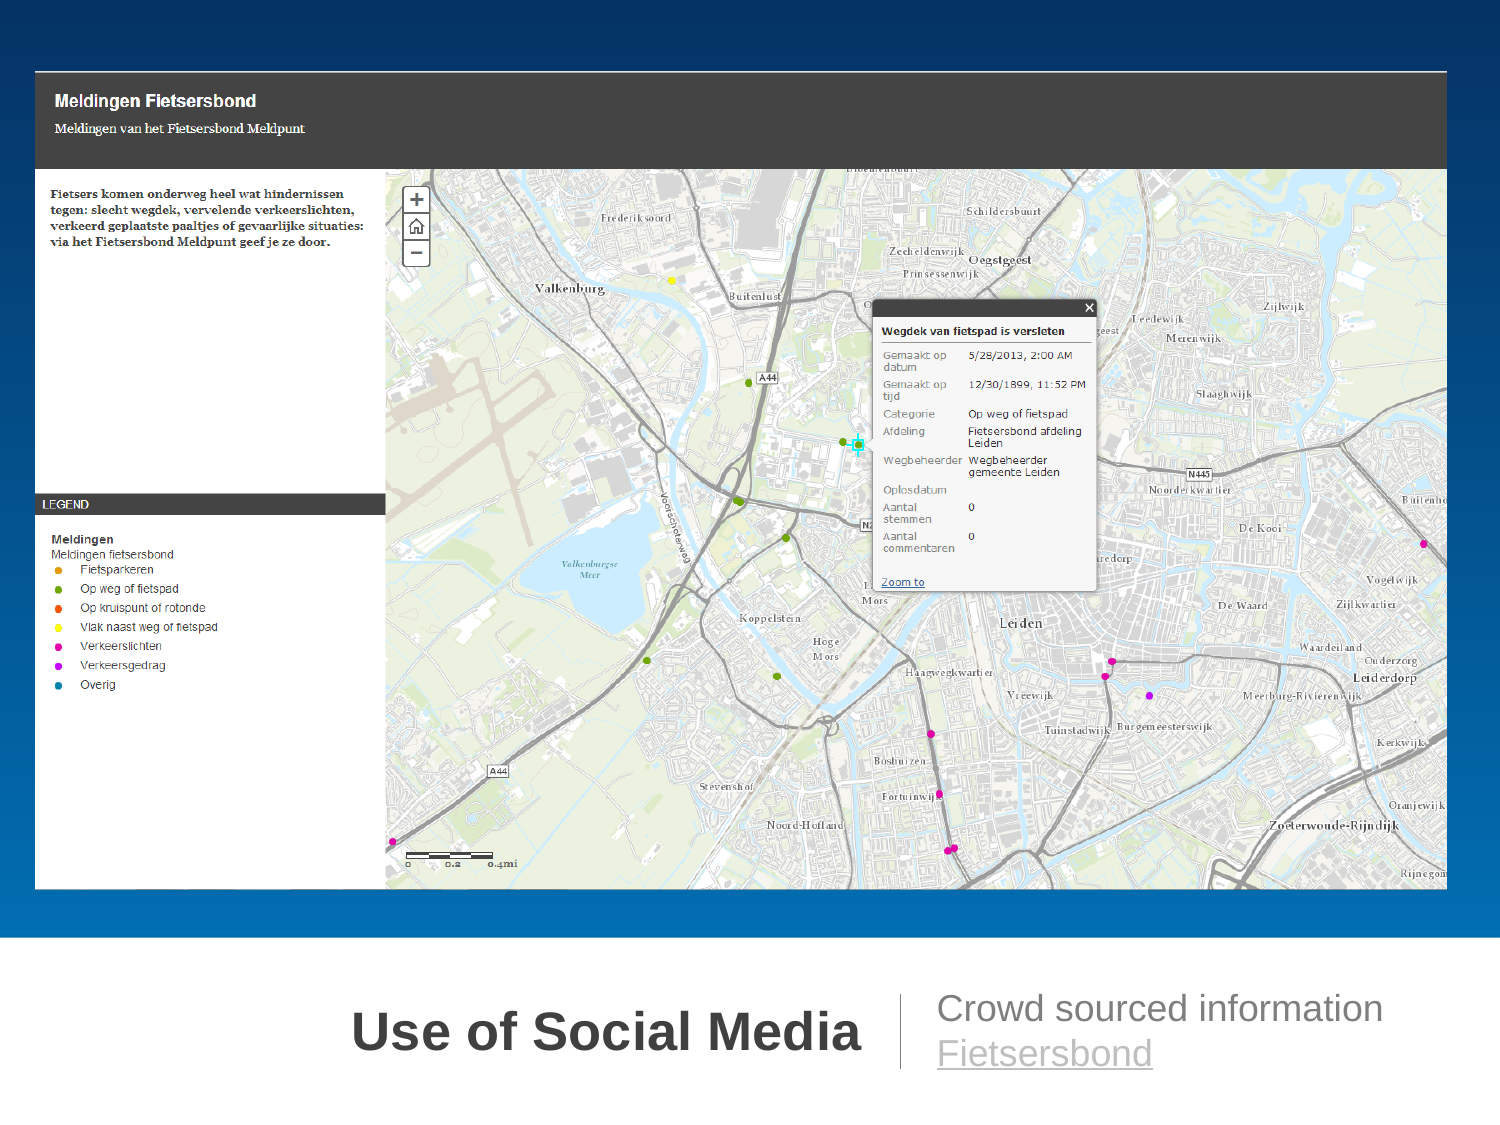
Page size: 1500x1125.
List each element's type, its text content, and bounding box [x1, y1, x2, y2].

picture [34, 70, 1447, 890]
list Crowd sourced information Fietsersbond [936, 973, 1425, 1084]
title Use of Social Media [112, 991, 862, 1066]
